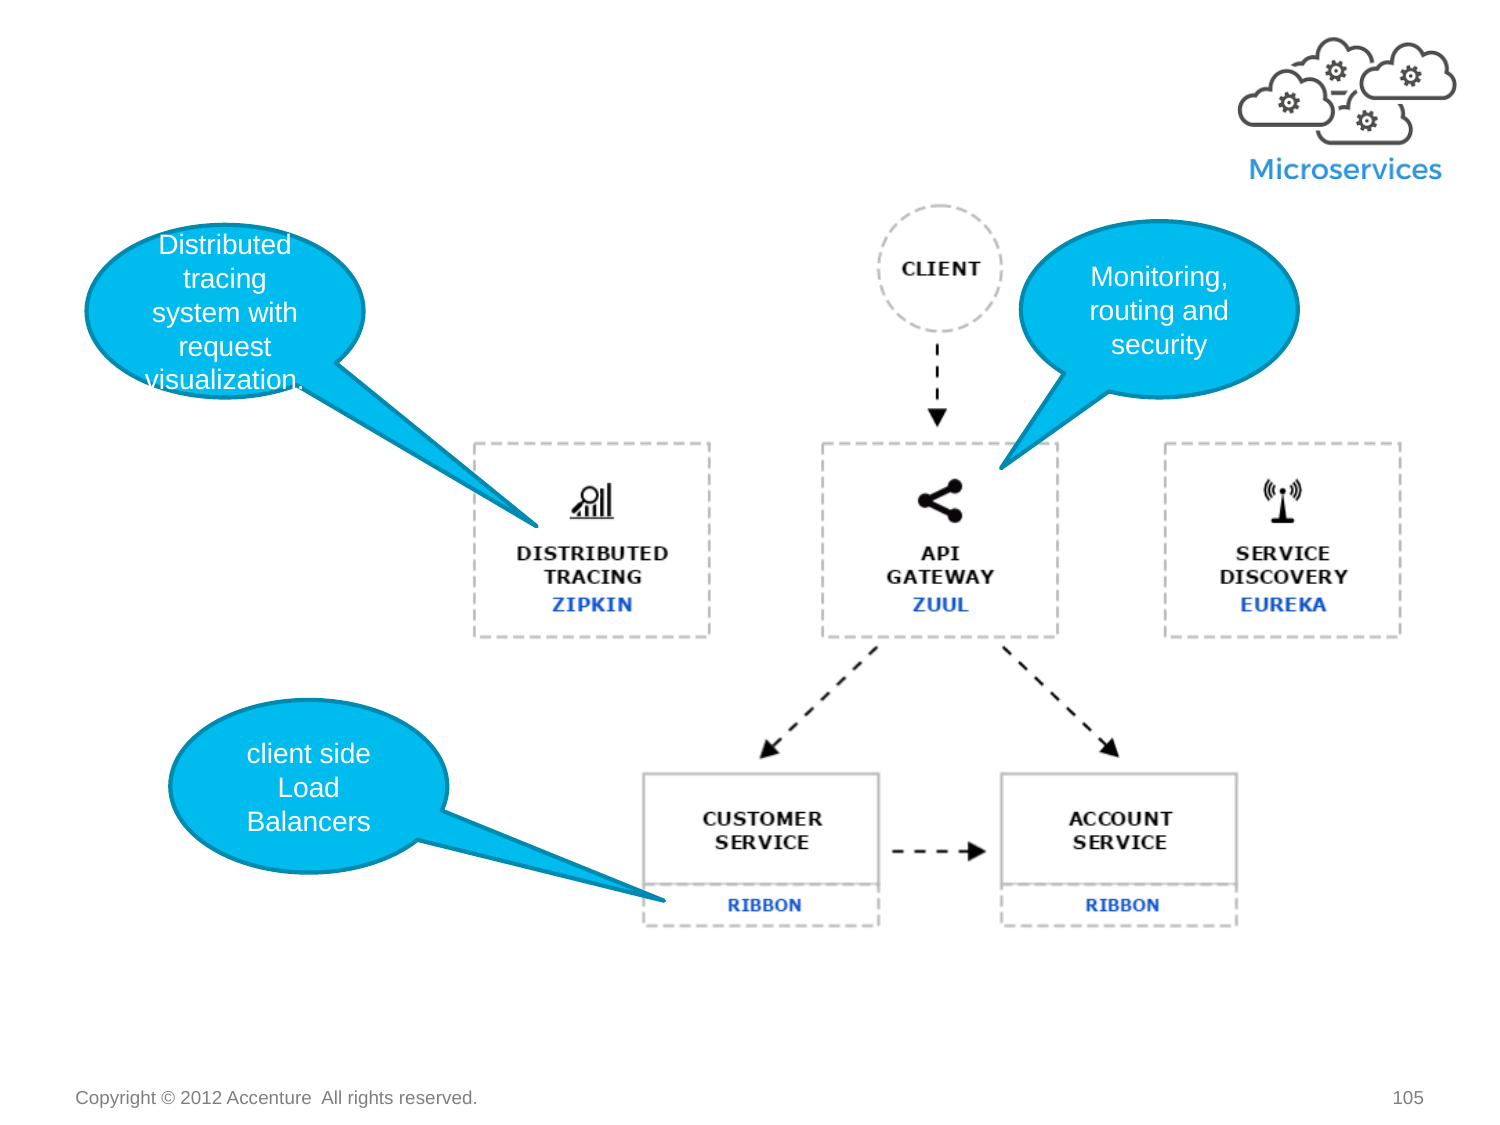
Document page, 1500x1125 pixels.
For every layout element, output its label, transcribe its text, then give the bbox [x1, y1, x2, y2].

text_box Distributed tracing system with request visualization. [84, 222, 441, 473]
picture [447, 1, 1482, 953]
text_box client side Load Balancers [168, 697, 441, 875]
